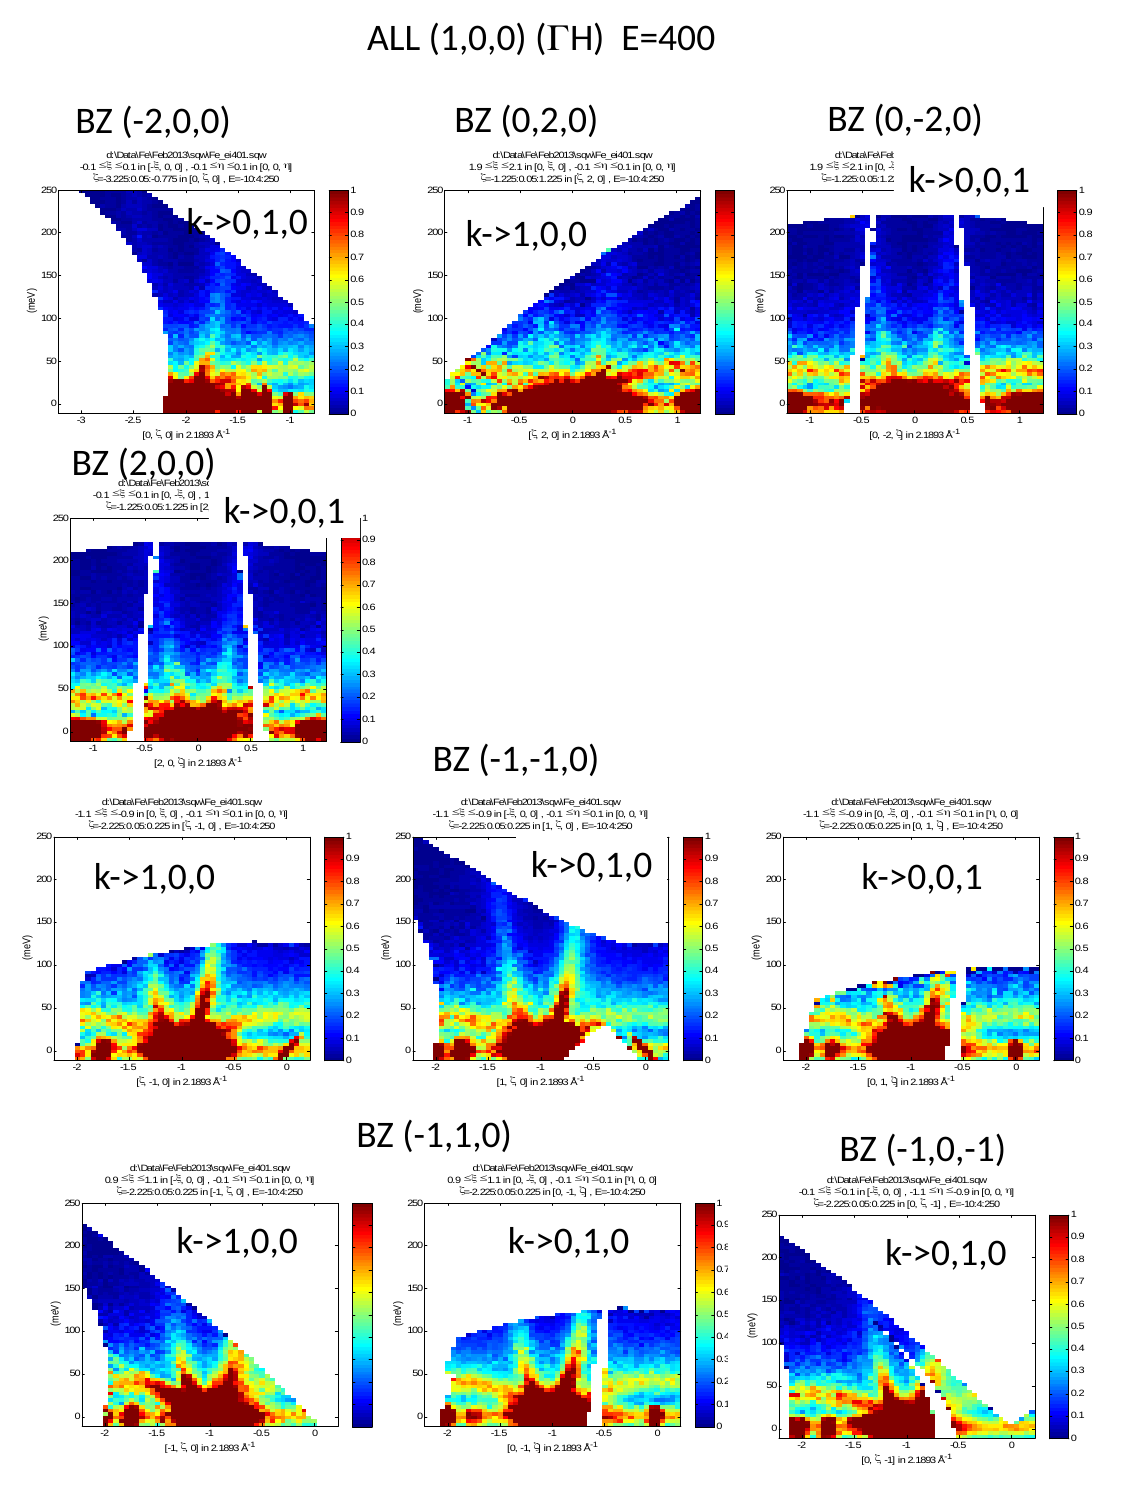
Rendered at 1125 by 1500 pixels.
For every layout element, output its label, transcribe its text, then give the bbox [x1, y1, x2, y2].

text_box BZ (0,2,0) [439, 87, 614, 148]
text_box BZ (0,-2,0) [812, 86, 998, 147]
text_box ALL (1,0,0) (GH) E=400 [352, 5, 731, 66]
text_box BZ (2,0,0) [56, 454, 231, 476]
text_box BZ (-2,0,0) [60, 88, 246, 148]
text_box BZ (-1,1,0) [341, 1102, 527, 1161]
text_box BZ (-1,-1,0) [417, 726, 615, 787]
picture [2, 796, 1125, 1093]
text_box BZ (-1,0,-1) [824, 1116, 1022, 1173]
picture [18, 478, 414, 774]
picture [7, 150, 1125, 447]
picture [30, 1163, 1122, 1471]
